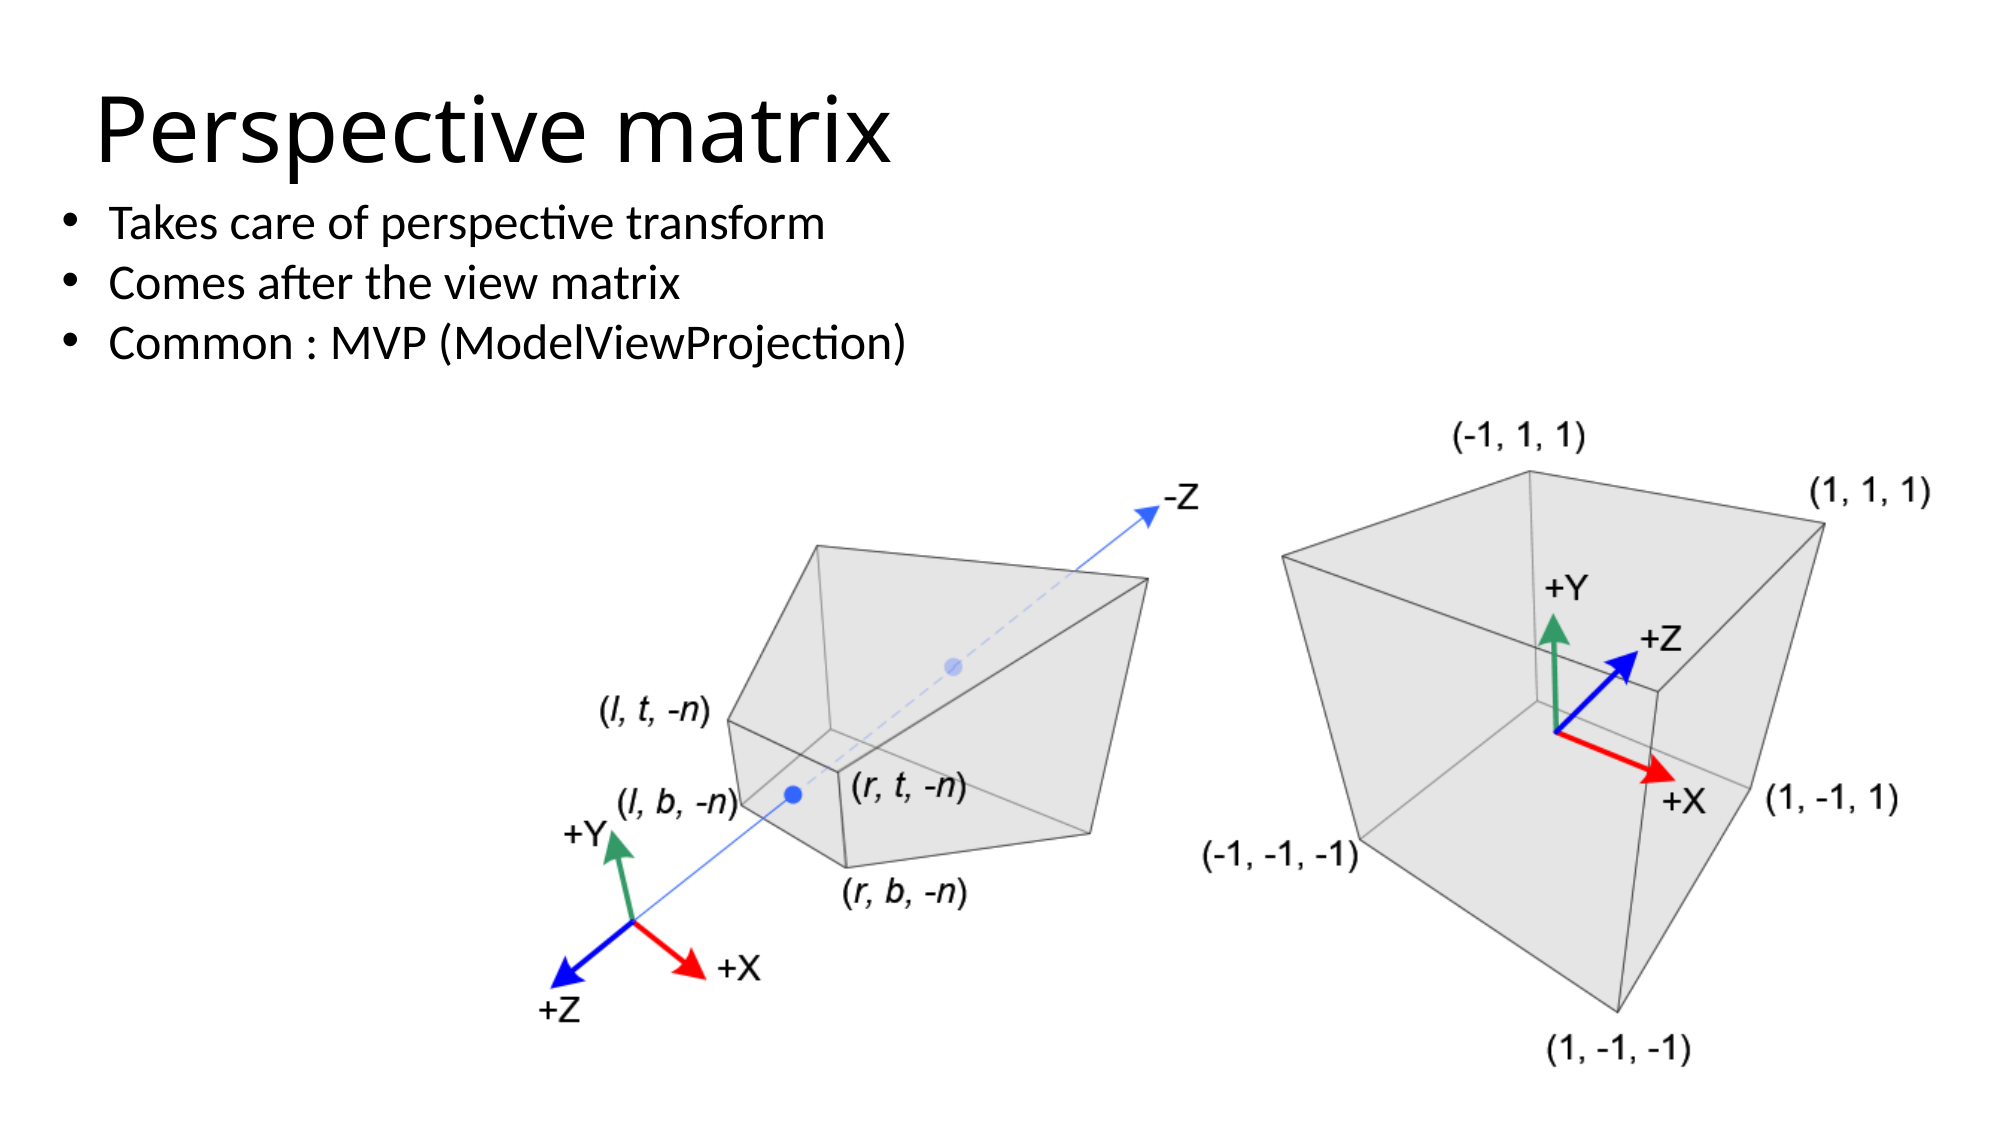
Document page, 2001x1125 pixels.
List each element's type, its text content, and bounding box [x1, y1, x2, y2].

text_box Takes care of perspective transform Comes after the view matrix Common : MVP (ModelViewProjection) [46, 182, 923, 377]
title Perspective matrix [78, 24, 1804, 242]
picture [526, 399, 1957, 1085]
